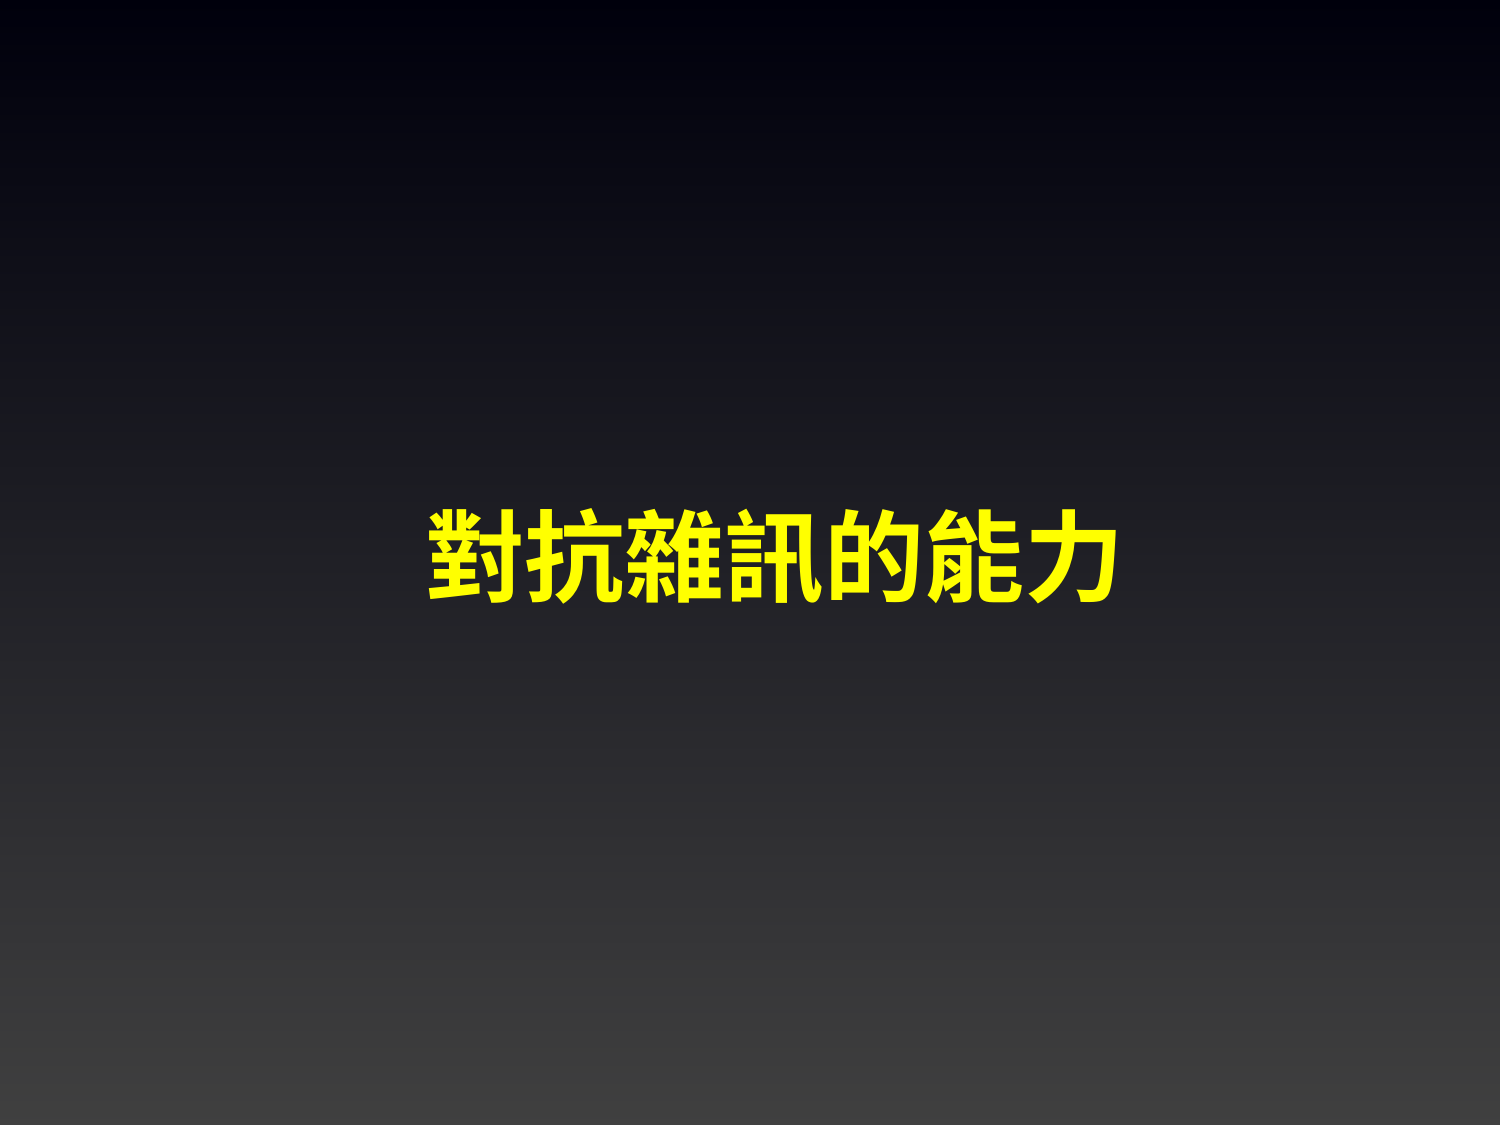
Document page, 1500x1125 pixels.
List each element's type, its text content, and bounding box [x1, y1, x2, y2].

text_box 對抗雜訊的能力 [137, 487, 1413, 623]
